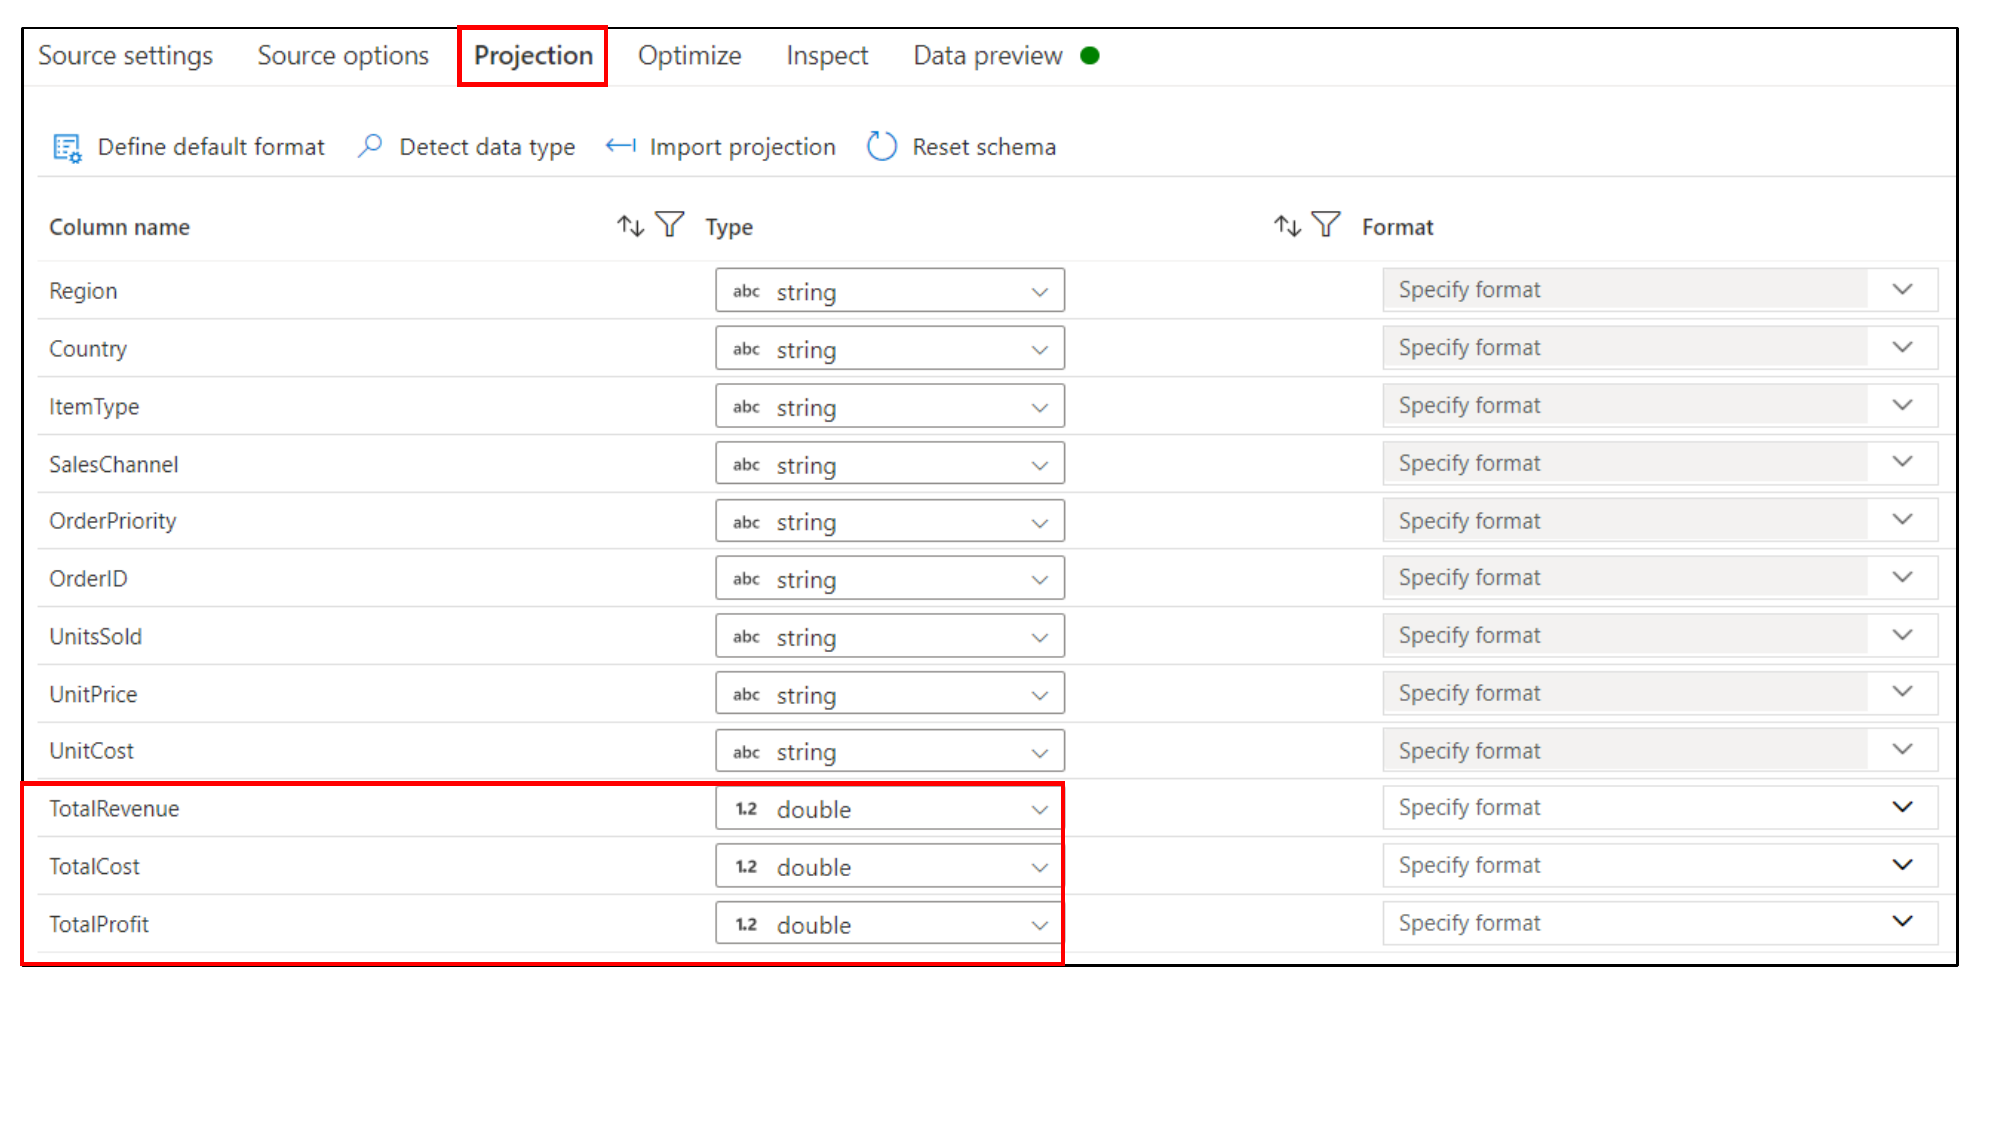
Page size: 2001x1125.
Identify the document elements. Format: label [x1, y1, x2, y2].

picture [23, 29, 1957, 965]
